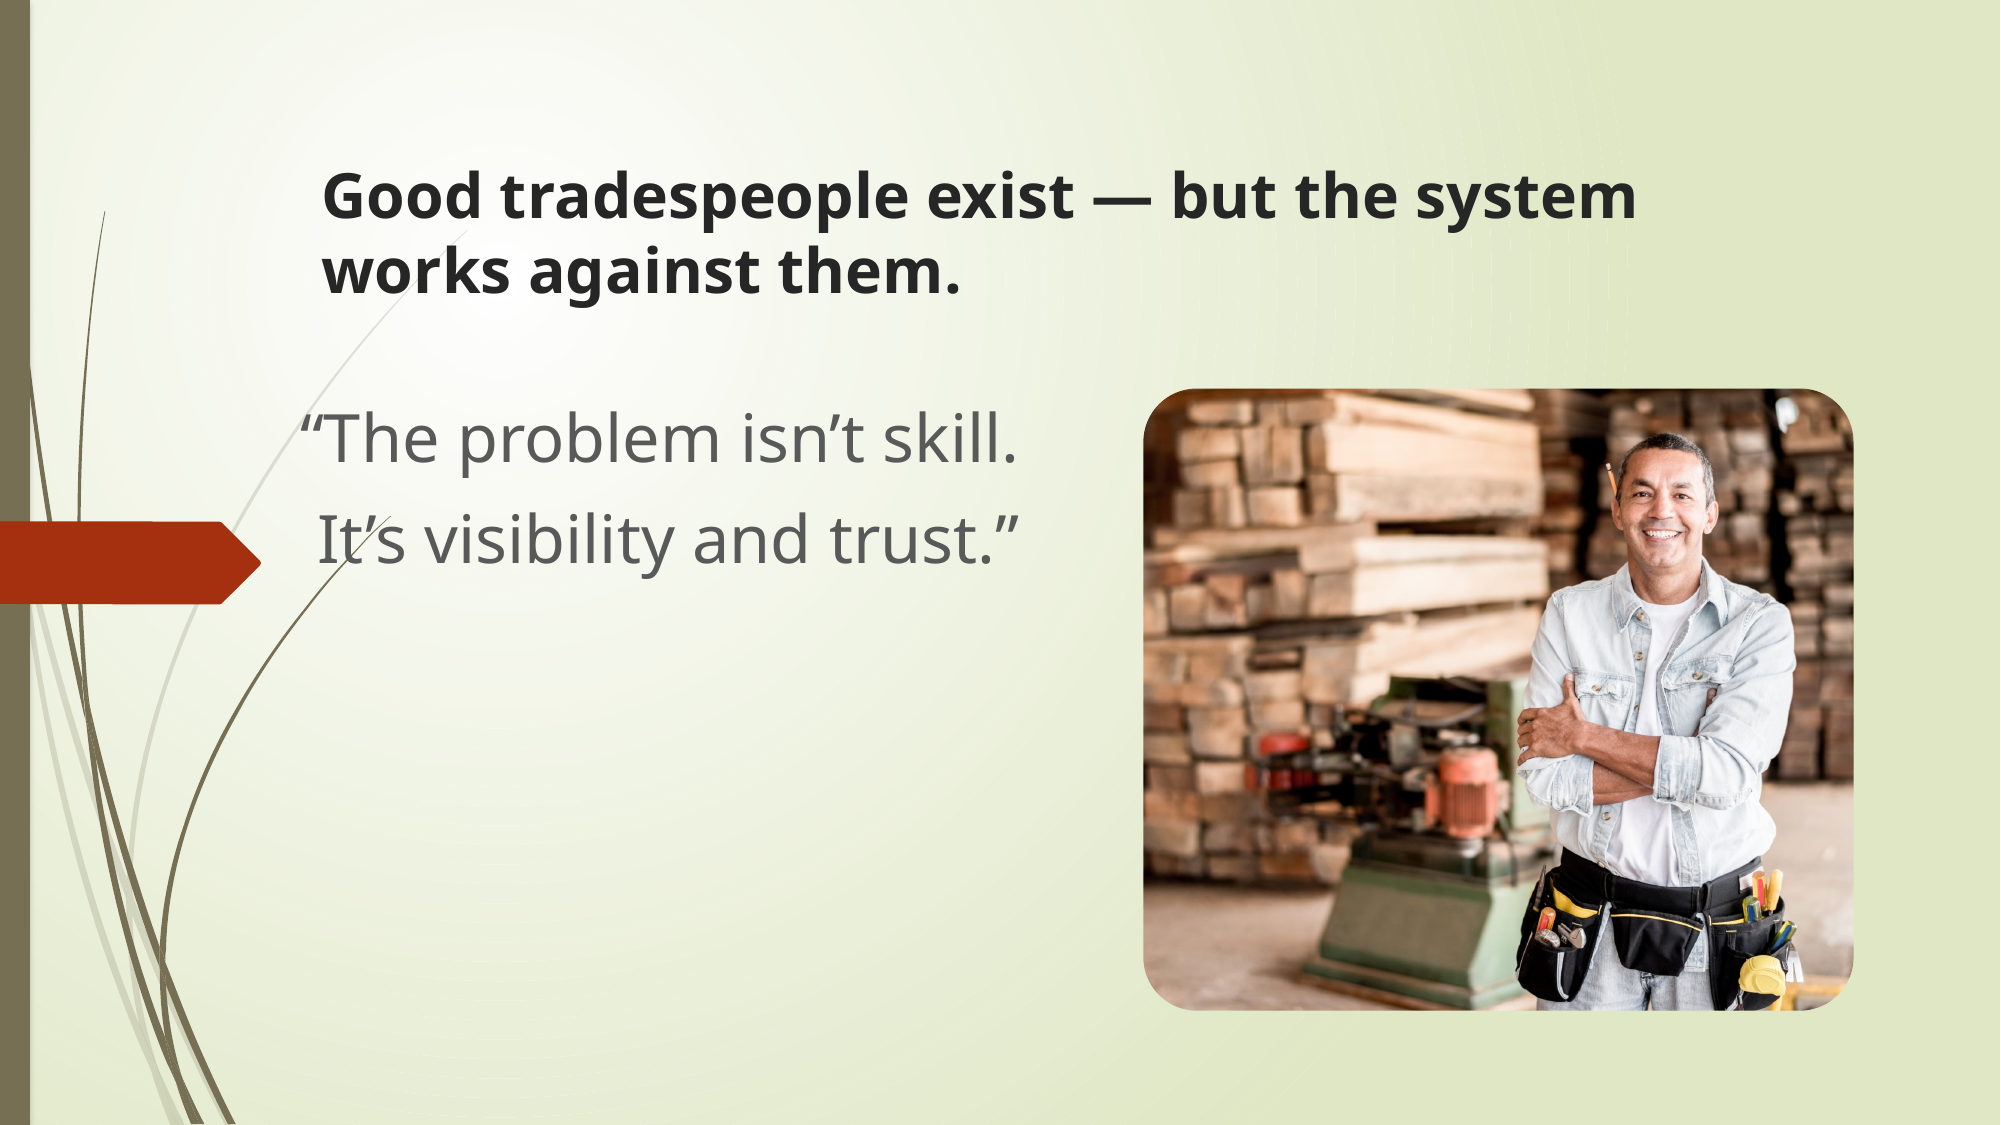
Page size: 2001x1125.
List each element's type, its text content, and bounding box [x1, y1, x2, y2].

title Good tradespeople exist — but the system works against them. [306, 147, 1770, 388]
list “The problem isn’t skill. It’s visibility and trust.” [0, 388, 1143, 546]
picture [1143, 388, 1854, 1011]
